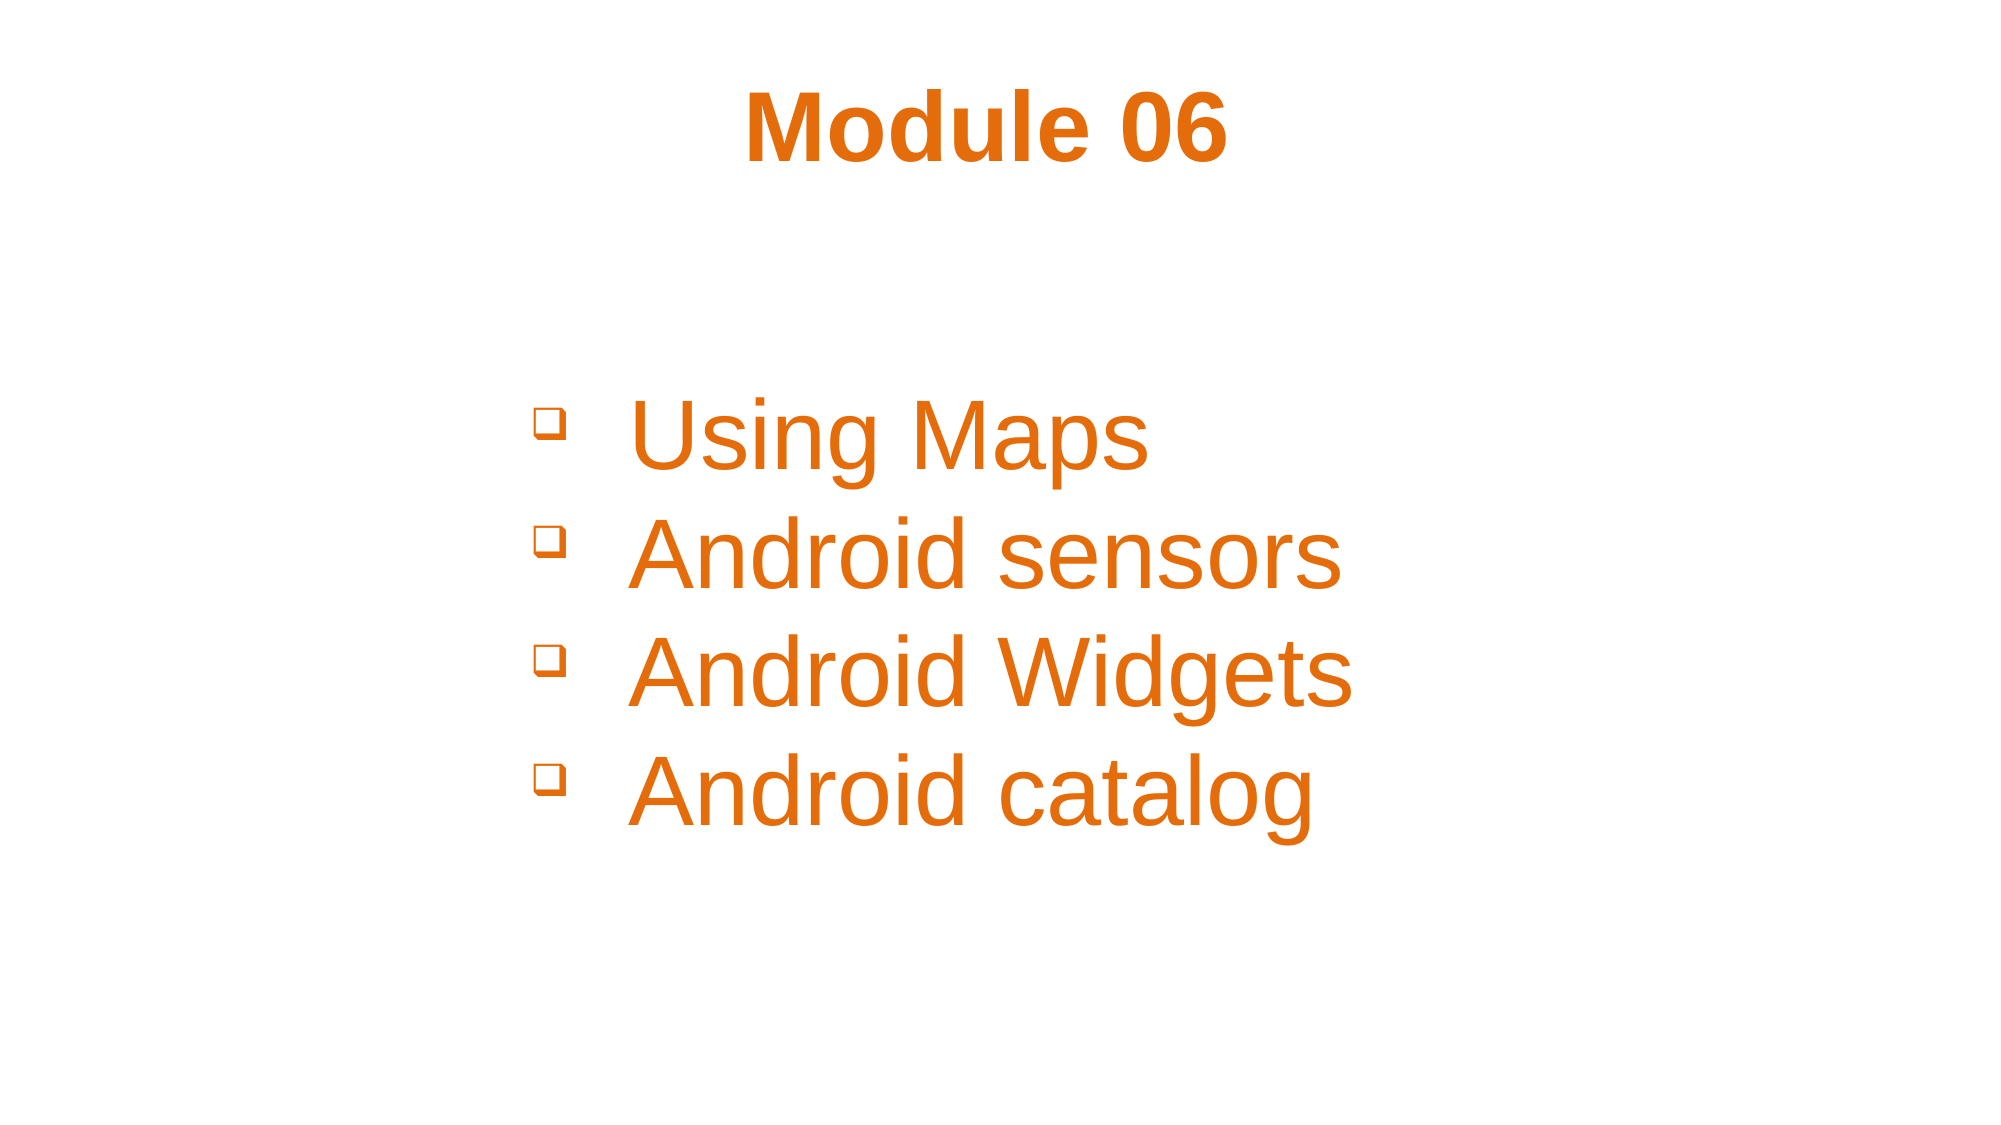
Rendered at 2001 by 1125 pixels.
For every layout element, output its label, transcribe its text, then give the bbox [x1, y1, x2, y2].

text_box Using Maps Android sensors Android Widgets Android catalog [516, 244, 1369, 853]
text_box Module 06 [730, 55, 1244, 188]
